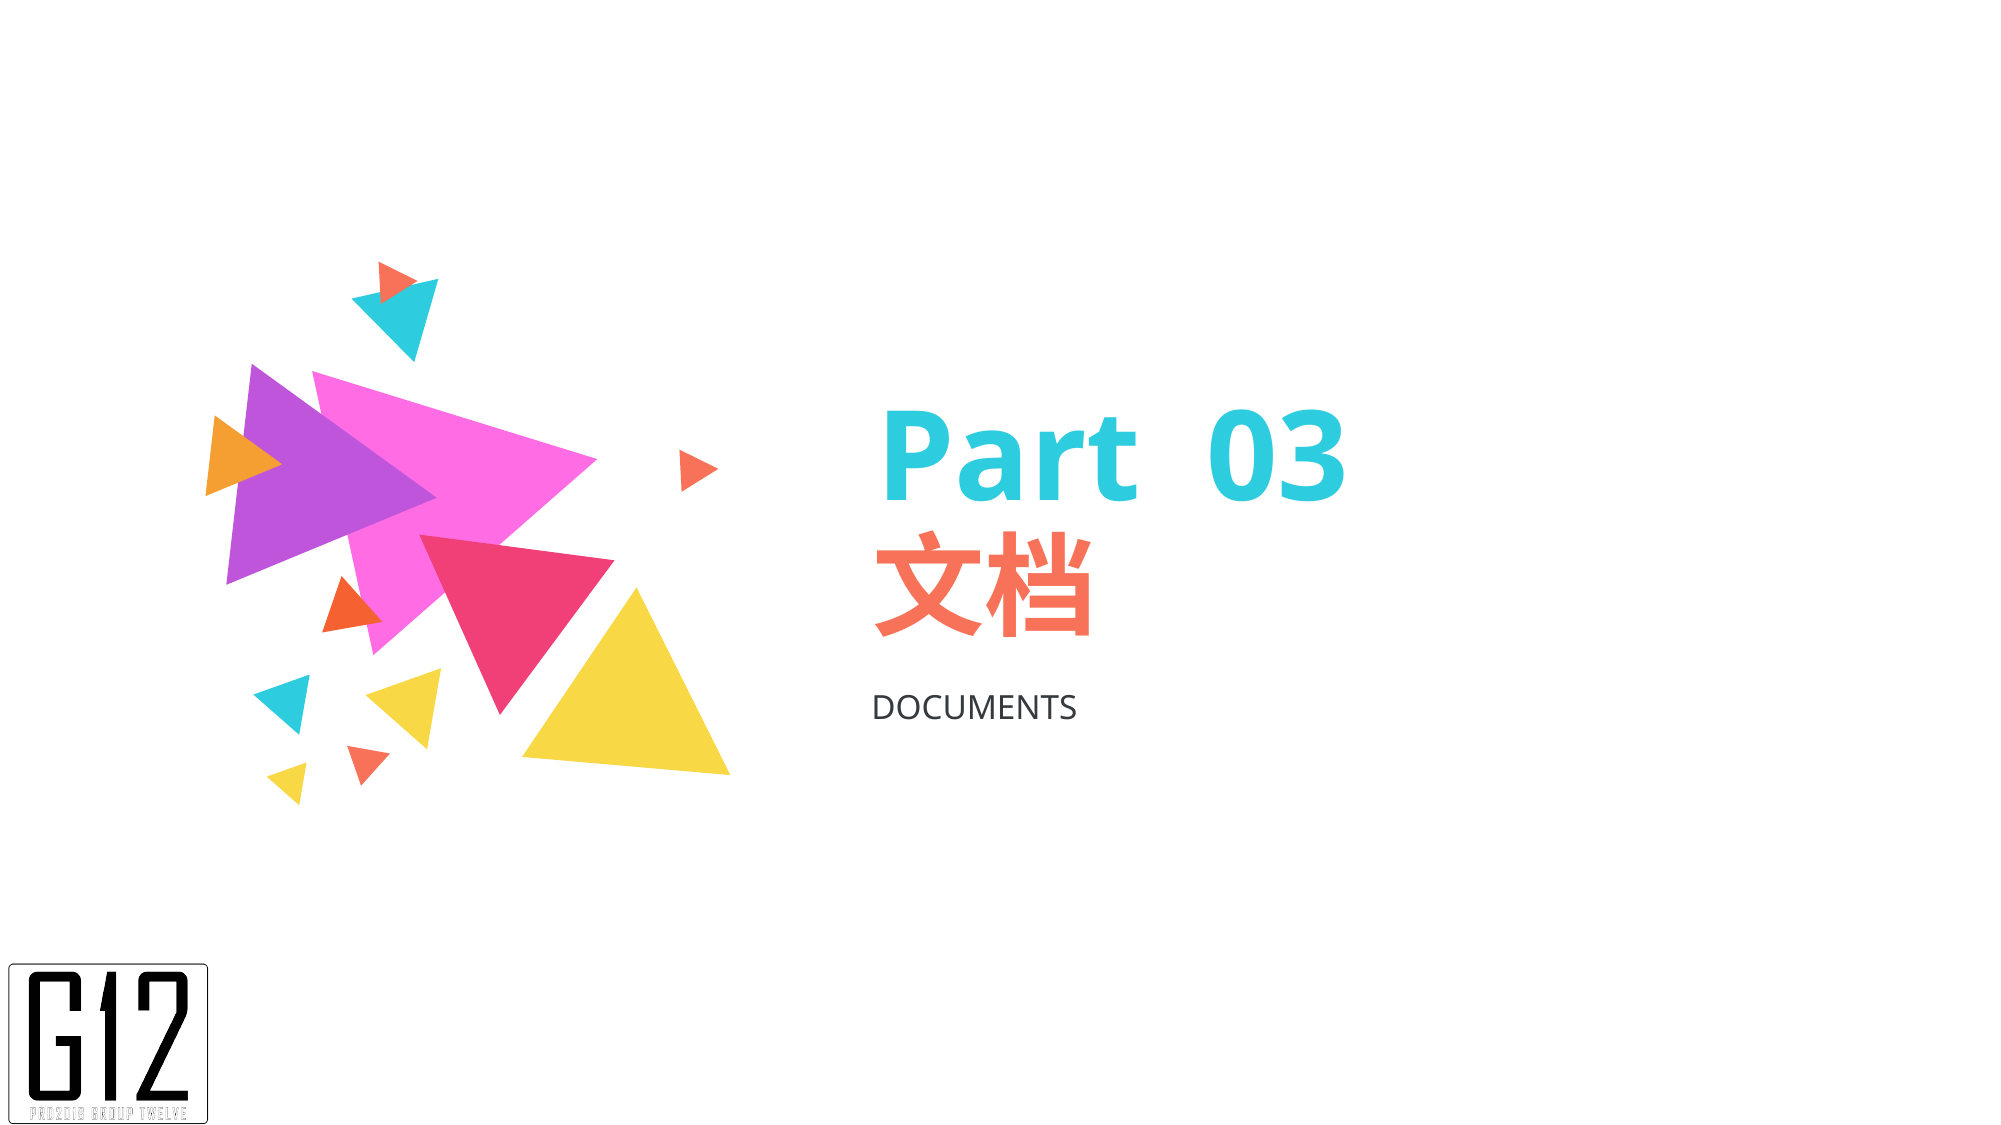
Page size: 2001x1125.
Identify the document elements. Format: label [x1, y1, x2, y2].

text_box [349, 277, 440, 365]
text_box [251, 672, 312, 737]
text_box [345, 744, 392, 788]
text_box [856, 368, 1919, 735]
text_box [310, 369, 600, 658]
text_box [417, 533, 617, 717]
text_box [225, 361, 439, 587]
text_box [204, 413, 285, 498]
text_box [320, 574, 385, 634]
text_box [678, 447, 721, 494]
text_box [363, 666, 443, 752]
picture [3, 942, 214, 1125]
text_box [520, 585, 733, 777]
text_box [264, 760, 308, 808]
text_box [377, 259, 420, 306]
